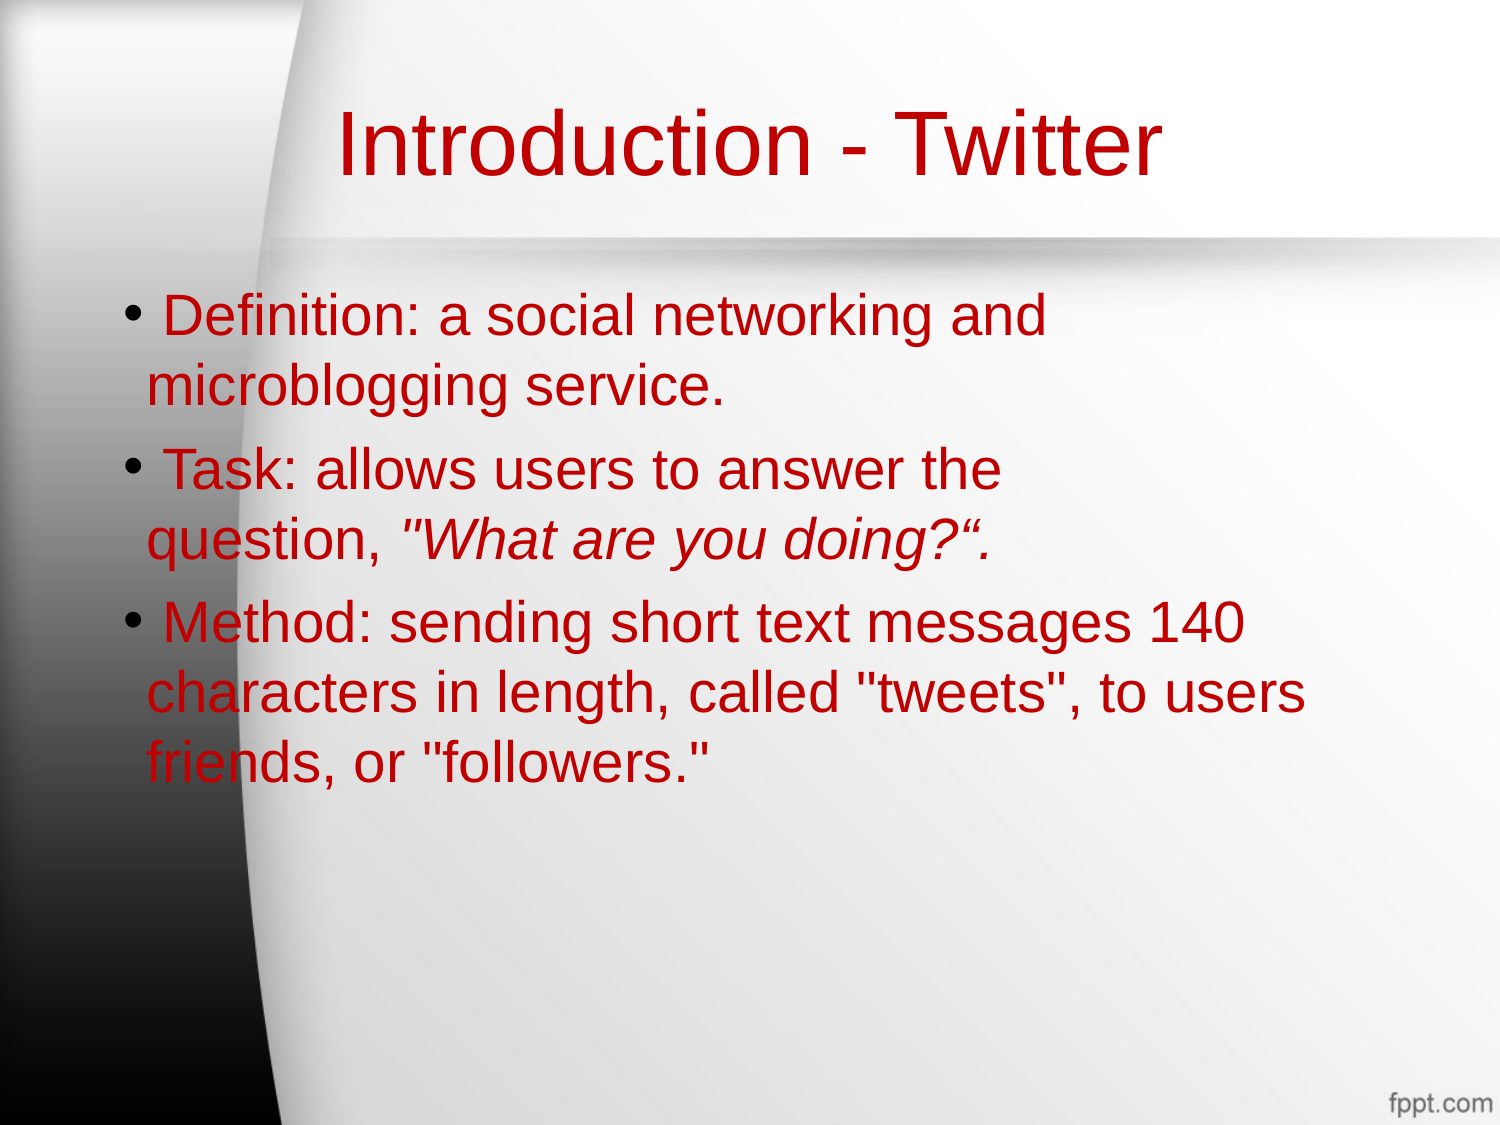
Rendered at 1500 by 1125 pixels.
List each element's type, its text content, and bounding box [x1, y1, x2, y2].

picture [0, 0, 1500, 1125]
title Introduction - Twitter [75, 45, 1425, 233]
list Definition: a social networking and microblogging service. Task: allows users to answer the question, "What are you doing?“. Method: sending short text messages 140 characters in length, called "tweets", to users friends, or "followers." [75, 262, 1425, 1005]
